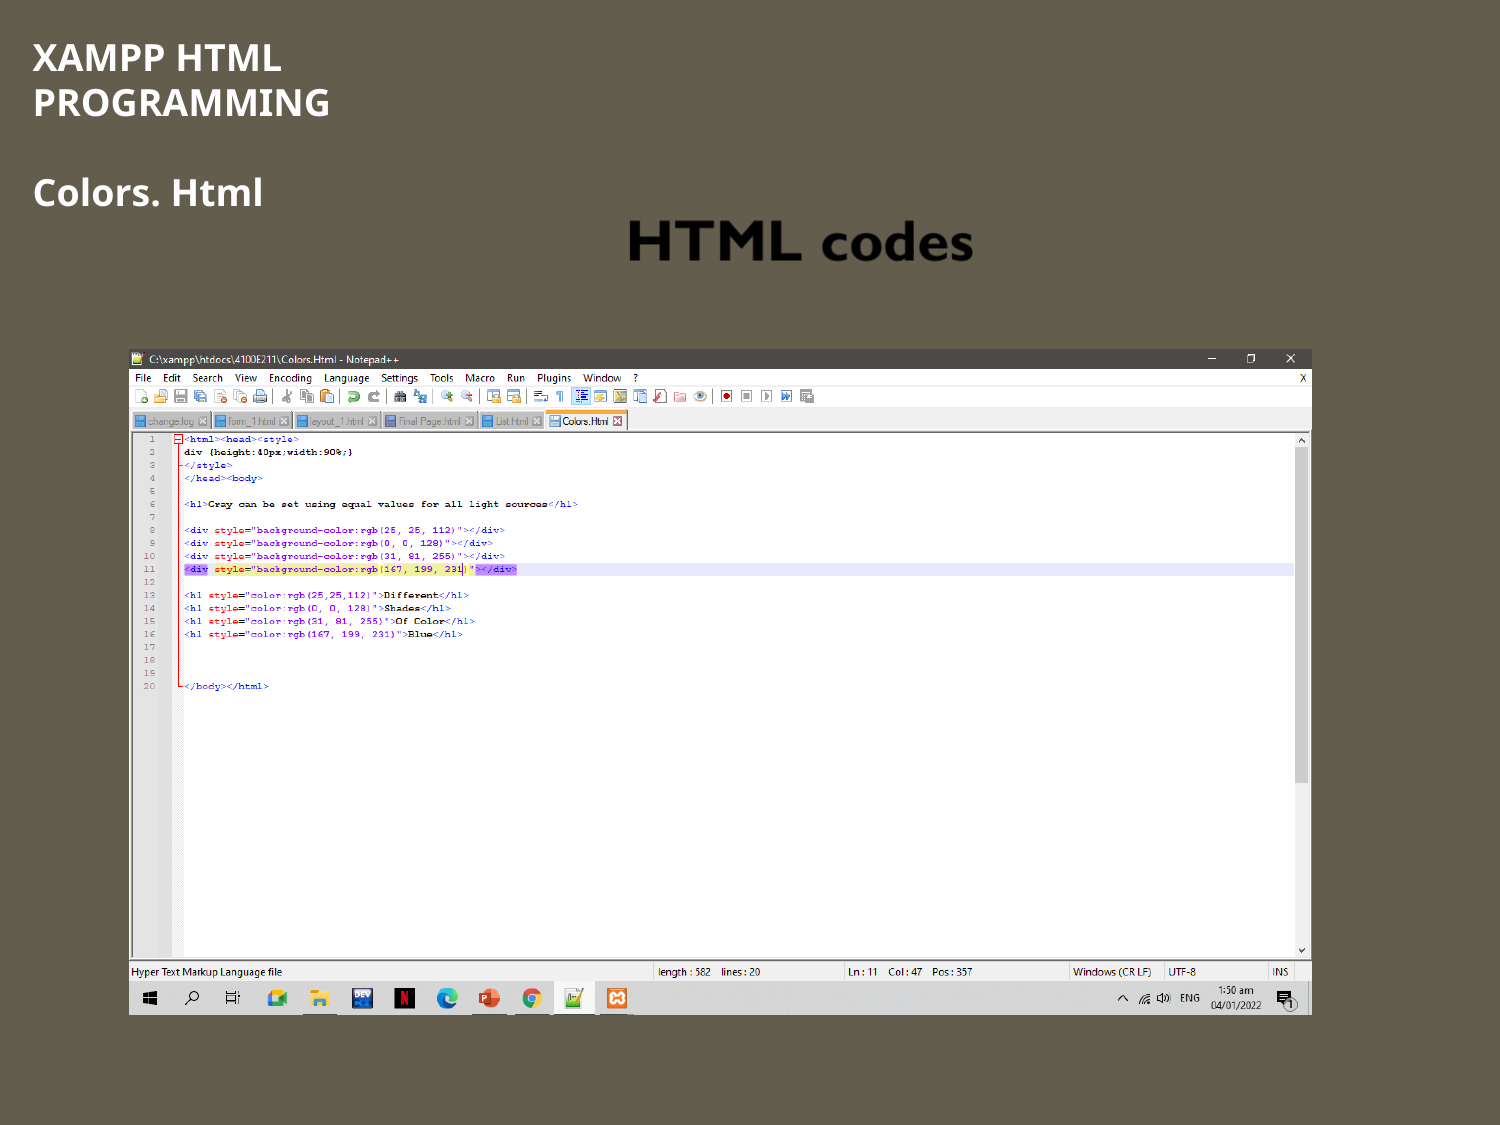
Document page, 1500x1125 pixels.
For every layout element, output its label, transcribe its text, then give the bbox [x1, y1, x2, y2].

picture [589, 186, 1028, 329]
picture [129, 349, 1312, 1015]
text_box XAMPP HTML PROGRAMMING Colors. Html [17, 26, 473, 222]
